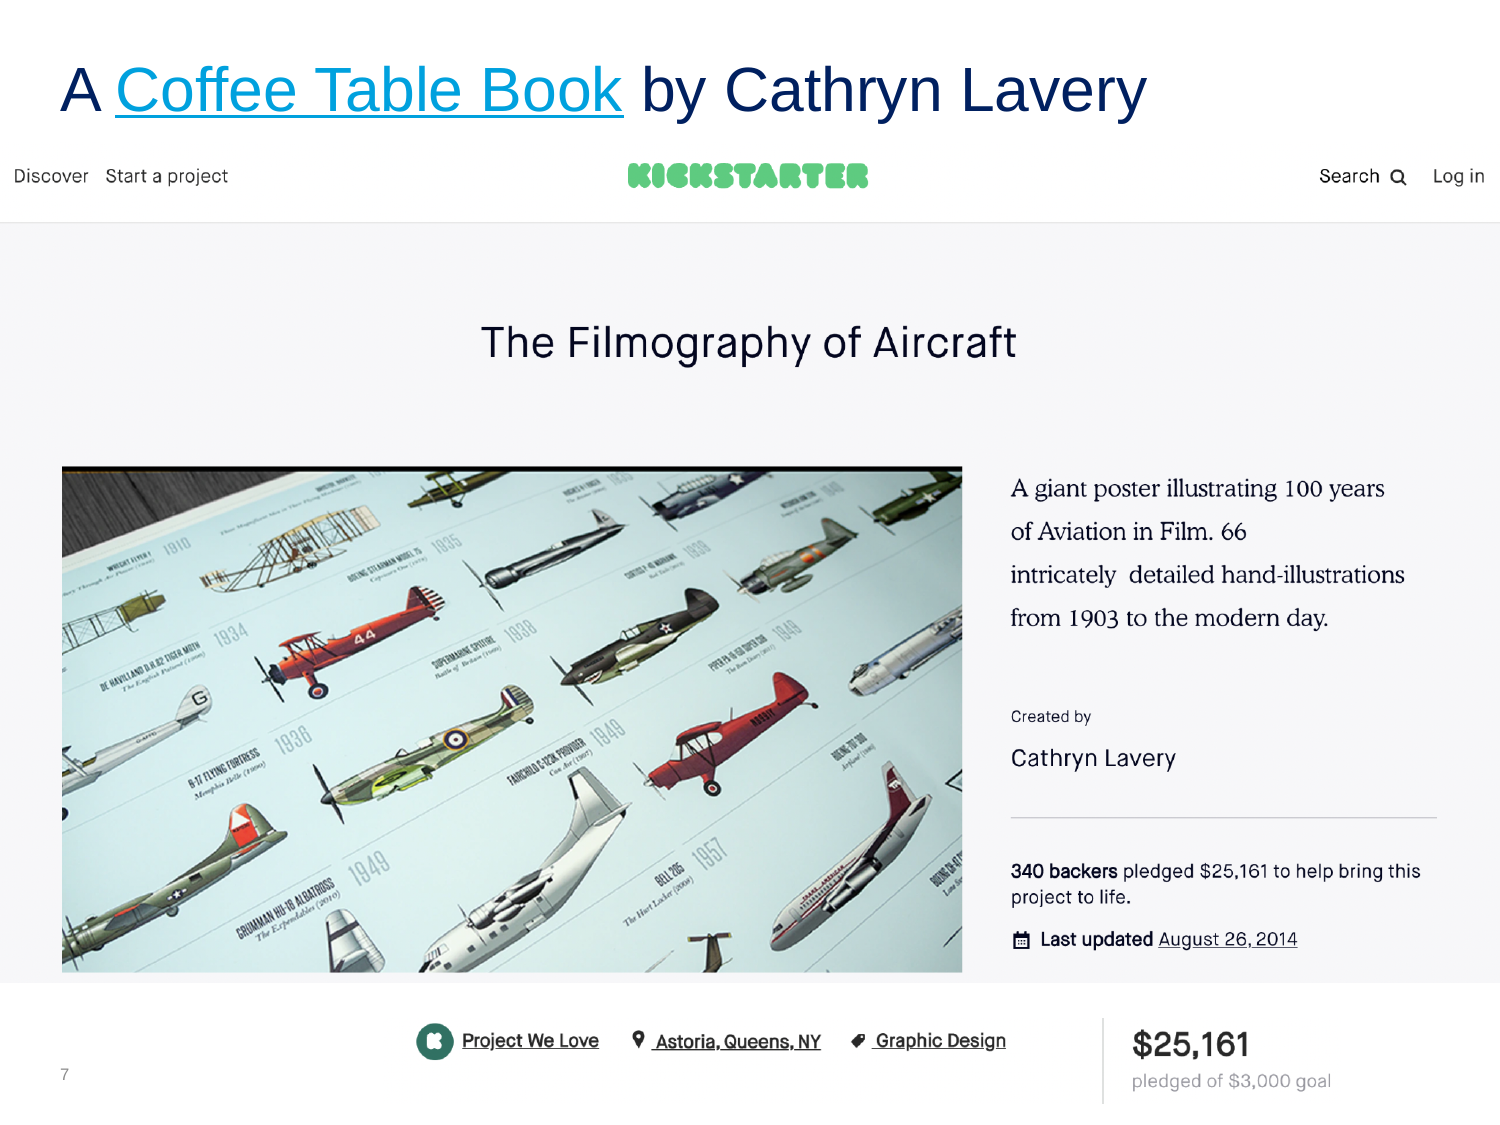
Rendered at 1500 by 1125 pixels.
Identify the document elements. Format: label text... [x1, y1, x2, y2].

title A Coffee Table Book by Cathryn Lavery [60, 48, 1440, 126]
picture [383, 1018, 1342, 1104]
picture [0, 142, 1500, 983]
